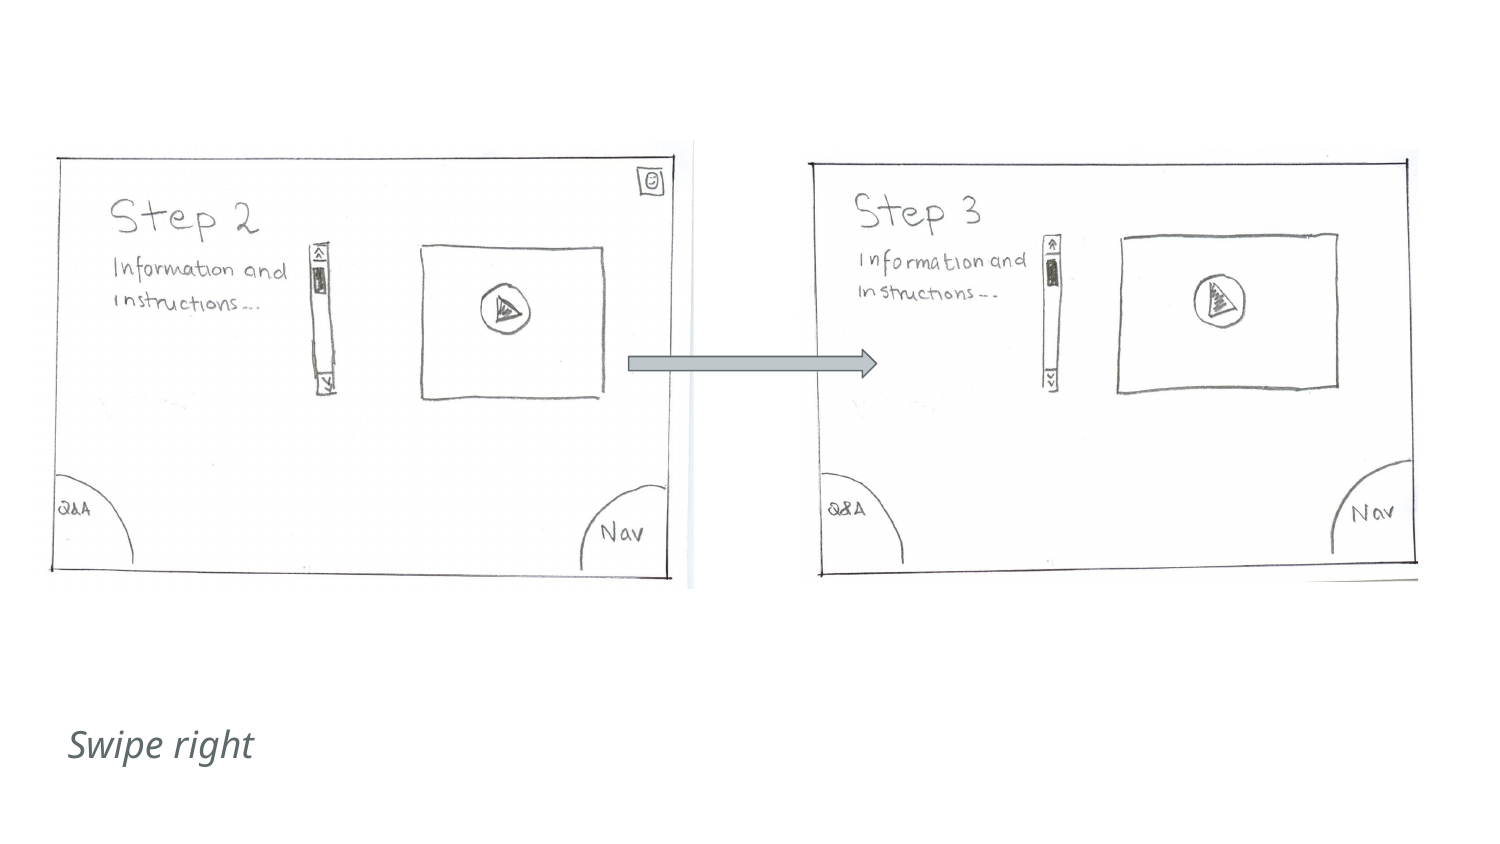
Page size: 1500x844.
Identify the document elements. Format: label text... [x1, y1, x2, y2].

picture [798, 148, 1419, 582]
picture [34, 140, 694, 589]
list Swipe right [52, 694, 1037, 793]
text_box [699, 356, 793, 371]
